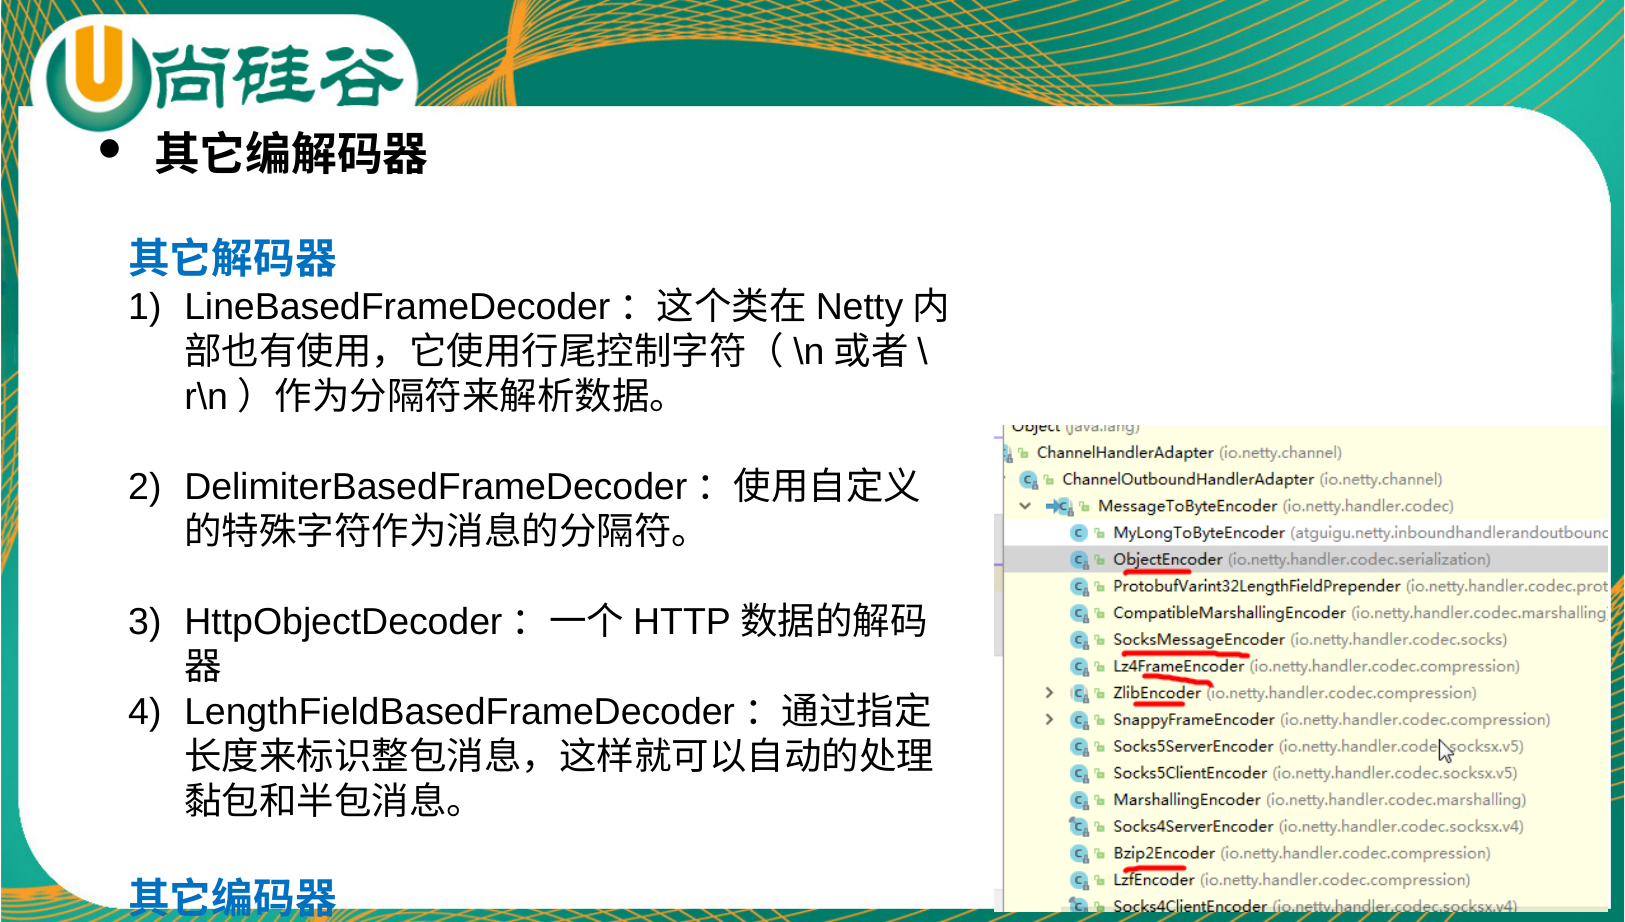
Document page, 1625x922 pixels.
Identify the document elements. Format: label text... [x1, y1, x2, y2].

text_box 其它编解码器 [83, 123, 1486, 188]
text_box 其它解码器 LineBasedFrameDecoder：这个类在Netty内部也有使用，它使用行尾控制字符（\n或者\r\n）作为分隔符来解析数据。 DelimiterBasedFrameDecoder：使用自定义的特殊字符作为消息的分隔符。 HttpObjectDecoder：一个HTTP数据的解码器 LengthFieldBasedFrameDecoder：通过指定长度来标识整包消息，这样就可以自动的处理黏包和半包消息。 其它编码器 [113, 224, 966, 922]
picture [0, 0, 1625, 922]
